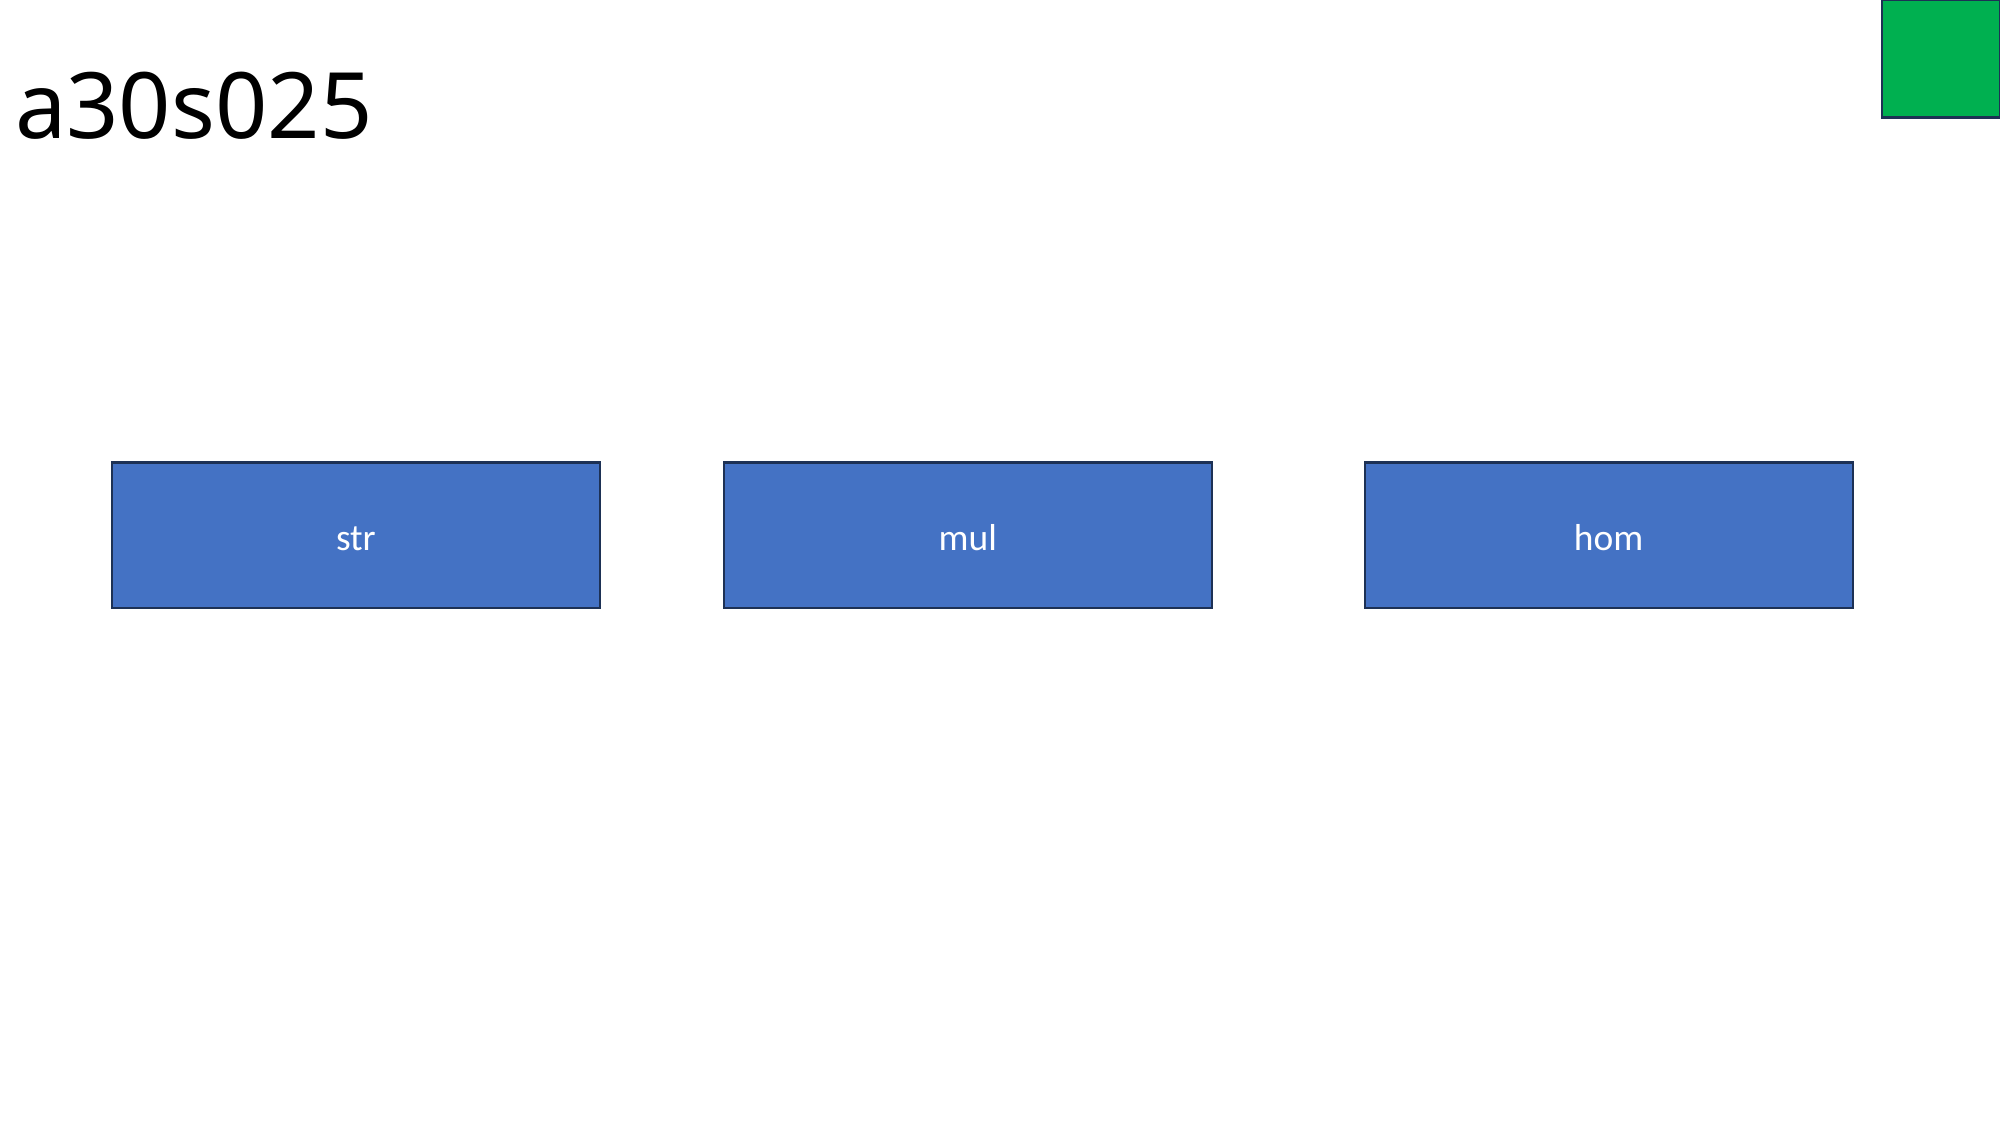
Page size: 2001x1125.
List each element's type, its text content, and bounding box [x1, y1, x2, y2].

text_box [1881, 0, 2000, 119]
title a30s025 [0, 0, 429, 218]
text_box str [111, 461, 601, 609]
text_box mul [723, 461, 1213, 609]
text_box hom [1364, 461, 1854, 609]
